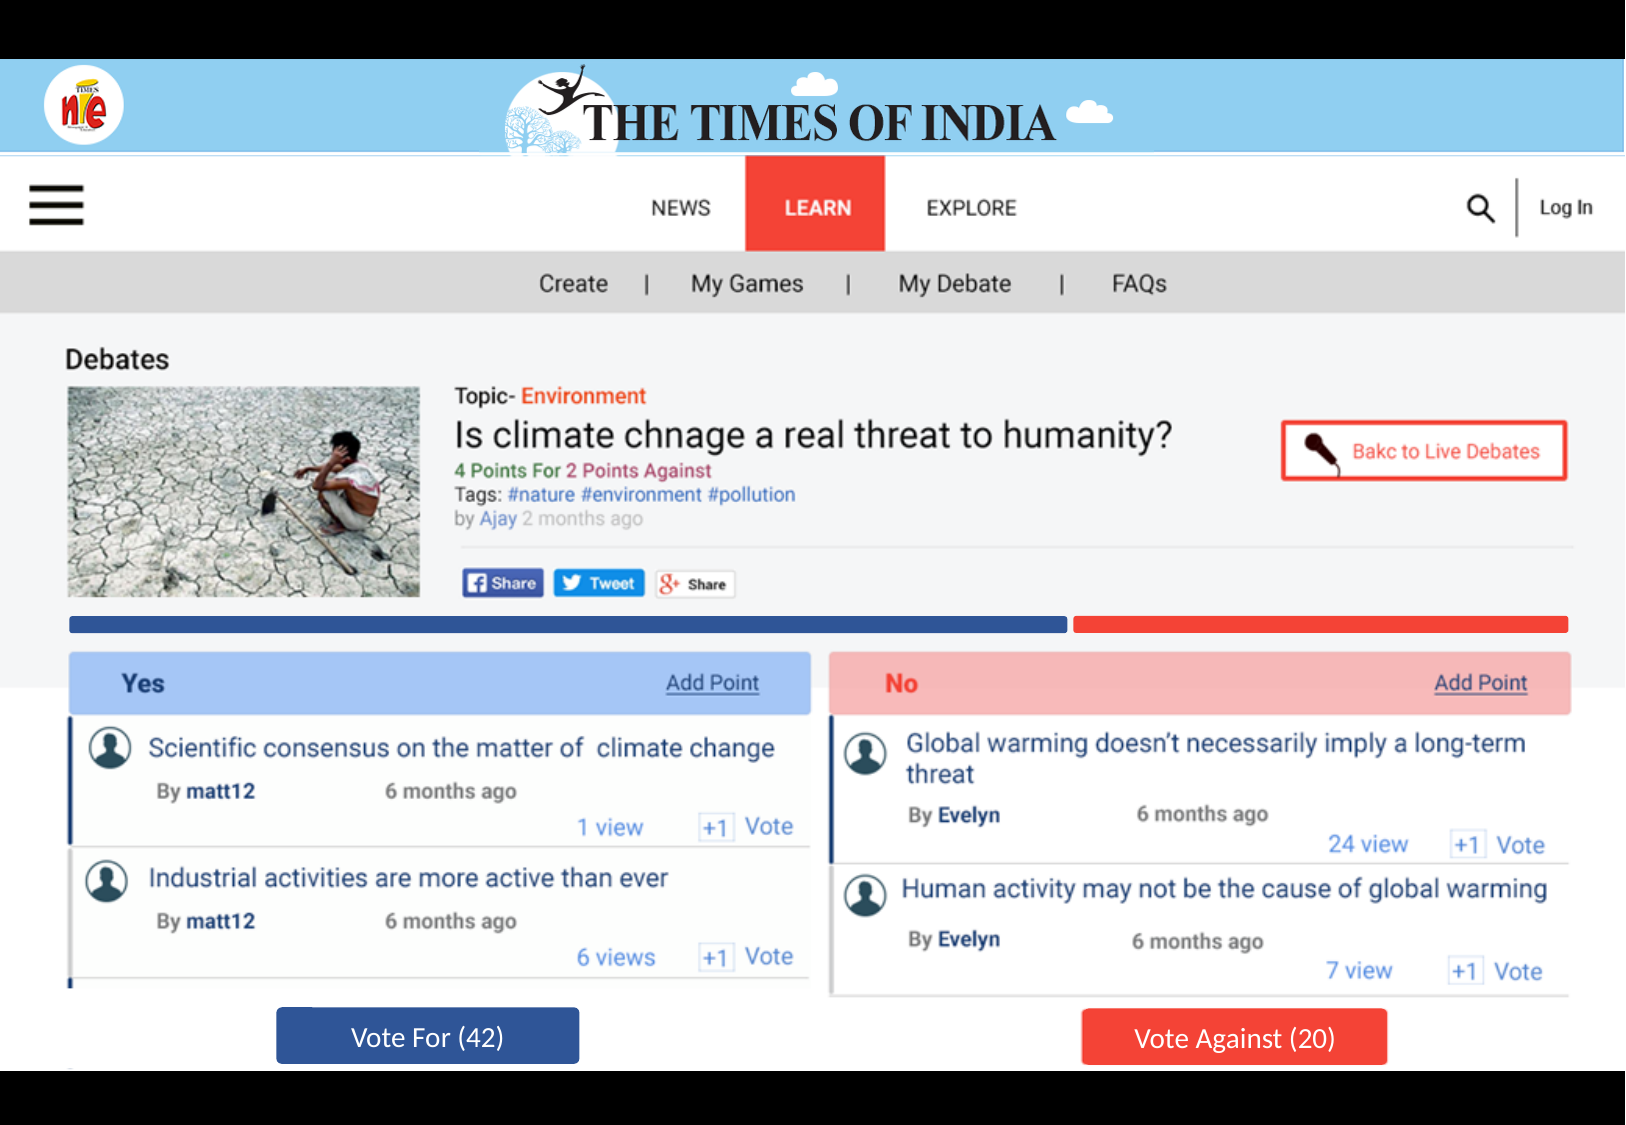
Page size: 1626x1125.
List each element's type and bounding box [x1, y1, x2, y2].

picture [0, 59, 1625, 1071]
